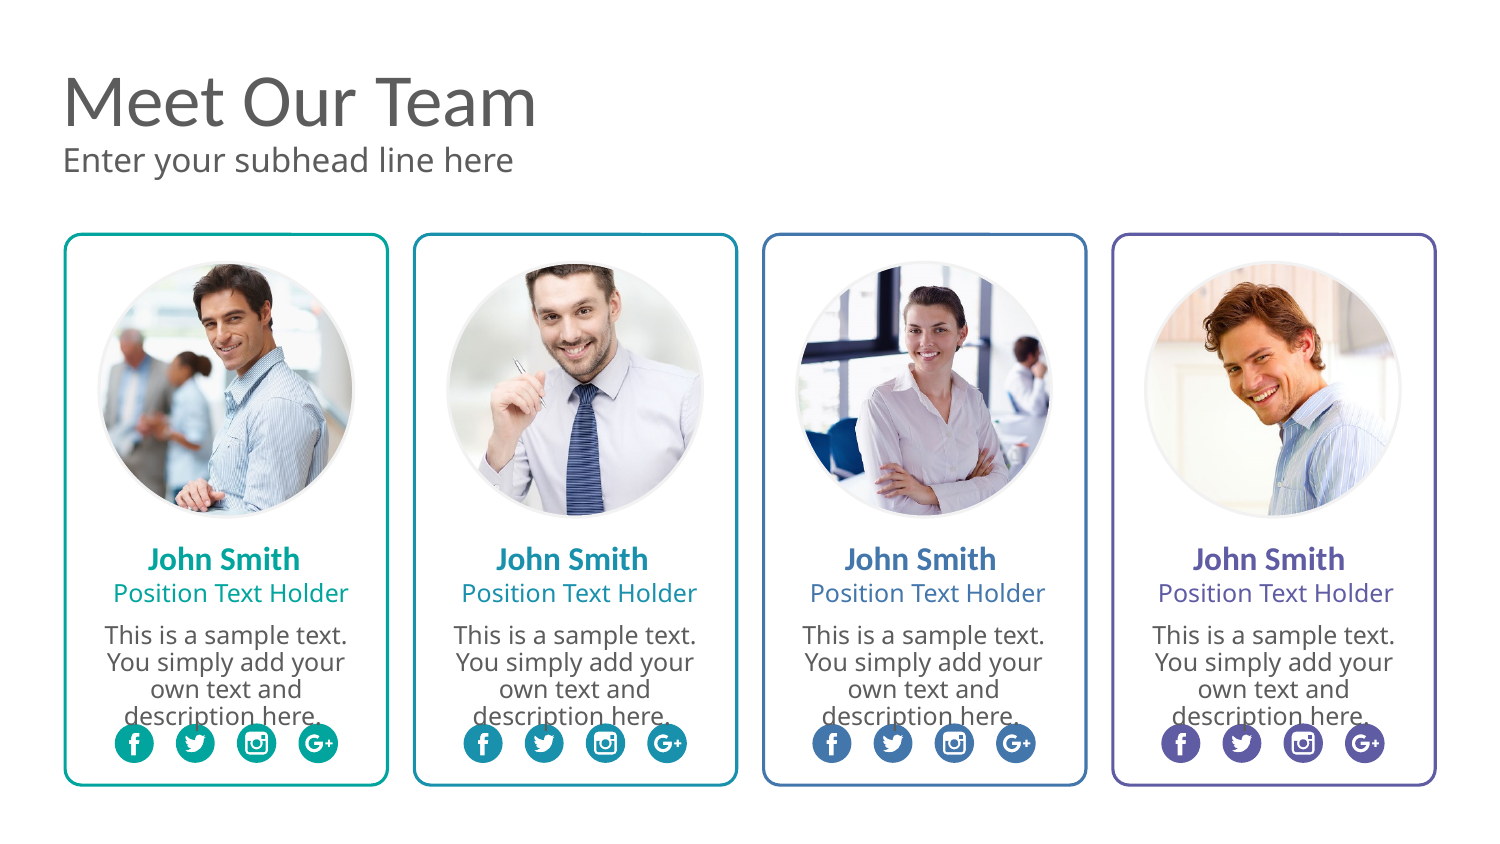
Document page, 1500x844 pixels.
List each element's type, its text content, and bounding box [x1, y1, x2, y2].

text_box [414, 234, 737, 786]
picture [447, 262, 703, 518]
text_box This is a sample text. You simply add your own text and description here. [91, 623, 361, 731]
picture [1145, 262, 1401, 518]
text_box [463, 723, 688, 764]
text_box This is a sample text. You simply add your own text and description here. [1139, 623, 1409, 731]
text_box This is a sample text. You simply add your own text and description here. [440, 623, 710, 731]
text_box John Smith Position Text Holder [1148, 537, 1397, 608]
text_box [763, 234, 1086, 786]
text_box John Smith Position Text Holder [104, 537, 352, 608]
text_box This is a sample text. You simply add your own text and description here. [789, 623, 1059, 731]
text_box John Smith Position Text Holder [800, 537, 1049, 608]
text_box John Smith Position Text Holder [452, 537, 701, 608]
picture [98, 262, 354, 518]
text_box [1161, 723, 1385, 764]
text_box [65, 234, 388, 786]
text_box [114, 723, 339, 764]
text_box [812, 723, 1036, 764]
picture [796, 262, 1052, 518]
text_box [1112, 234, 1436, 786]
title Meet Our Team [62, 55, 1436, 138]
list Enter your subhead line here [62, 144, 1436, 174]
